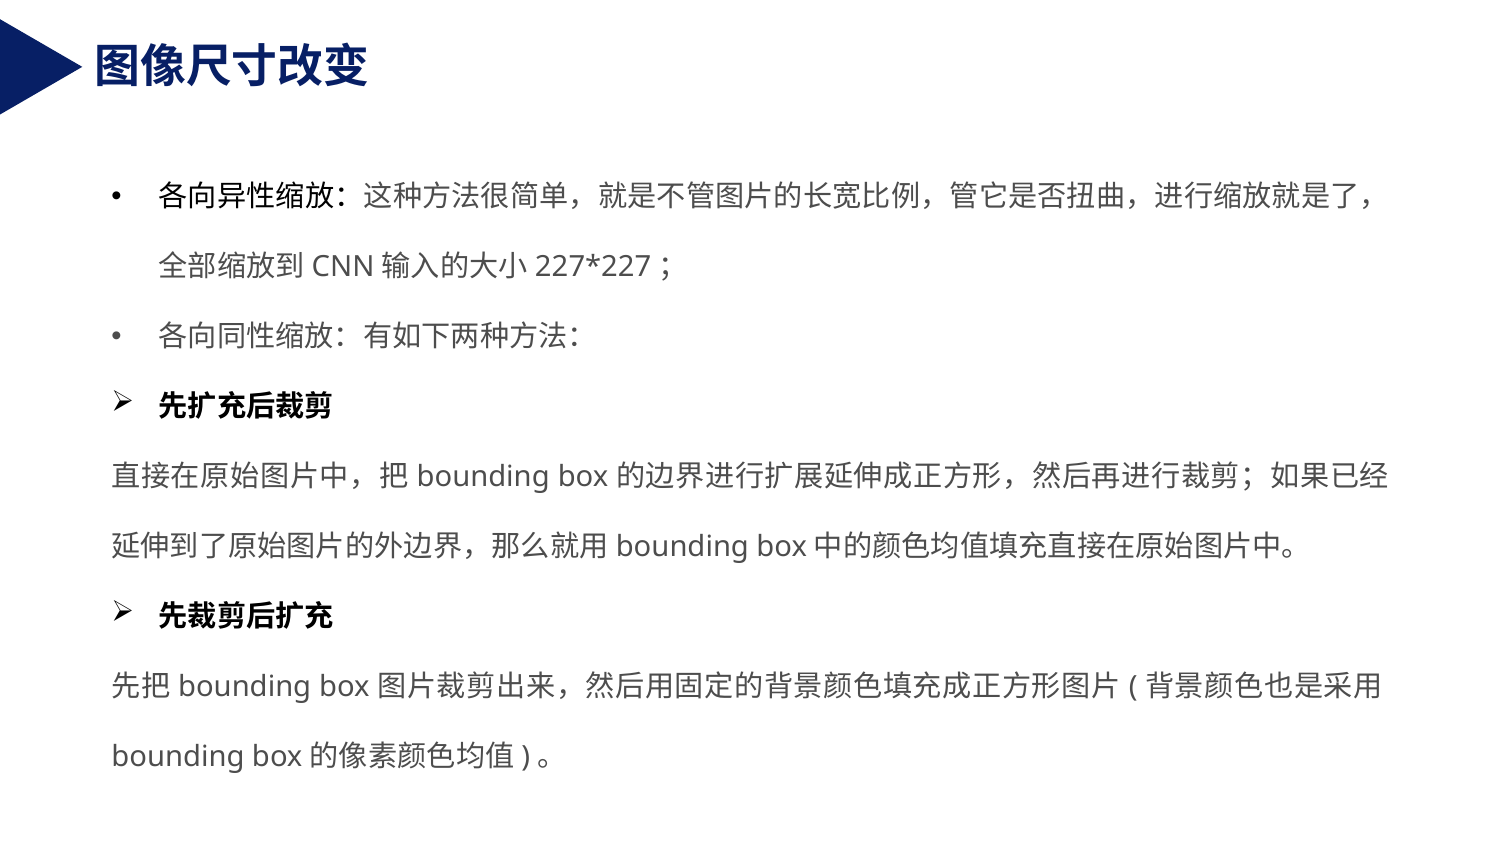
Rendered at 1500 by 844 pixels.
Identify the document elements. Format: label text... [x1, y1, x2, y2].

text_box [0, 19, 83, 115]
text_box 图像尺寸改变 [79, 29, 385, 100]
text_box 各向异性缩放：这种方法很简单，就是不管图片的长宽比例，管它是否扭曲，进行缩放就是了，全部缩放到CNN输入的大小227*227； 各向同性缩放：有如下两种方法： 先扩充后裁剪 直接在原始图片中，把bounding box的边界进行扩展延伸成正方形，然后再进行裁剪；如果已经延伸到了原始图片的外边界，那么就用bounding box中的颜色均值填充直接在原始图片中。 先裁剪后扩充 先把bounding box图片裁剪出来，然后用固定的背景颜色填充成正方形图片(背景颜色也是采用bounding box的像素颜色均值)。 [96, 135, 1405, 780]
